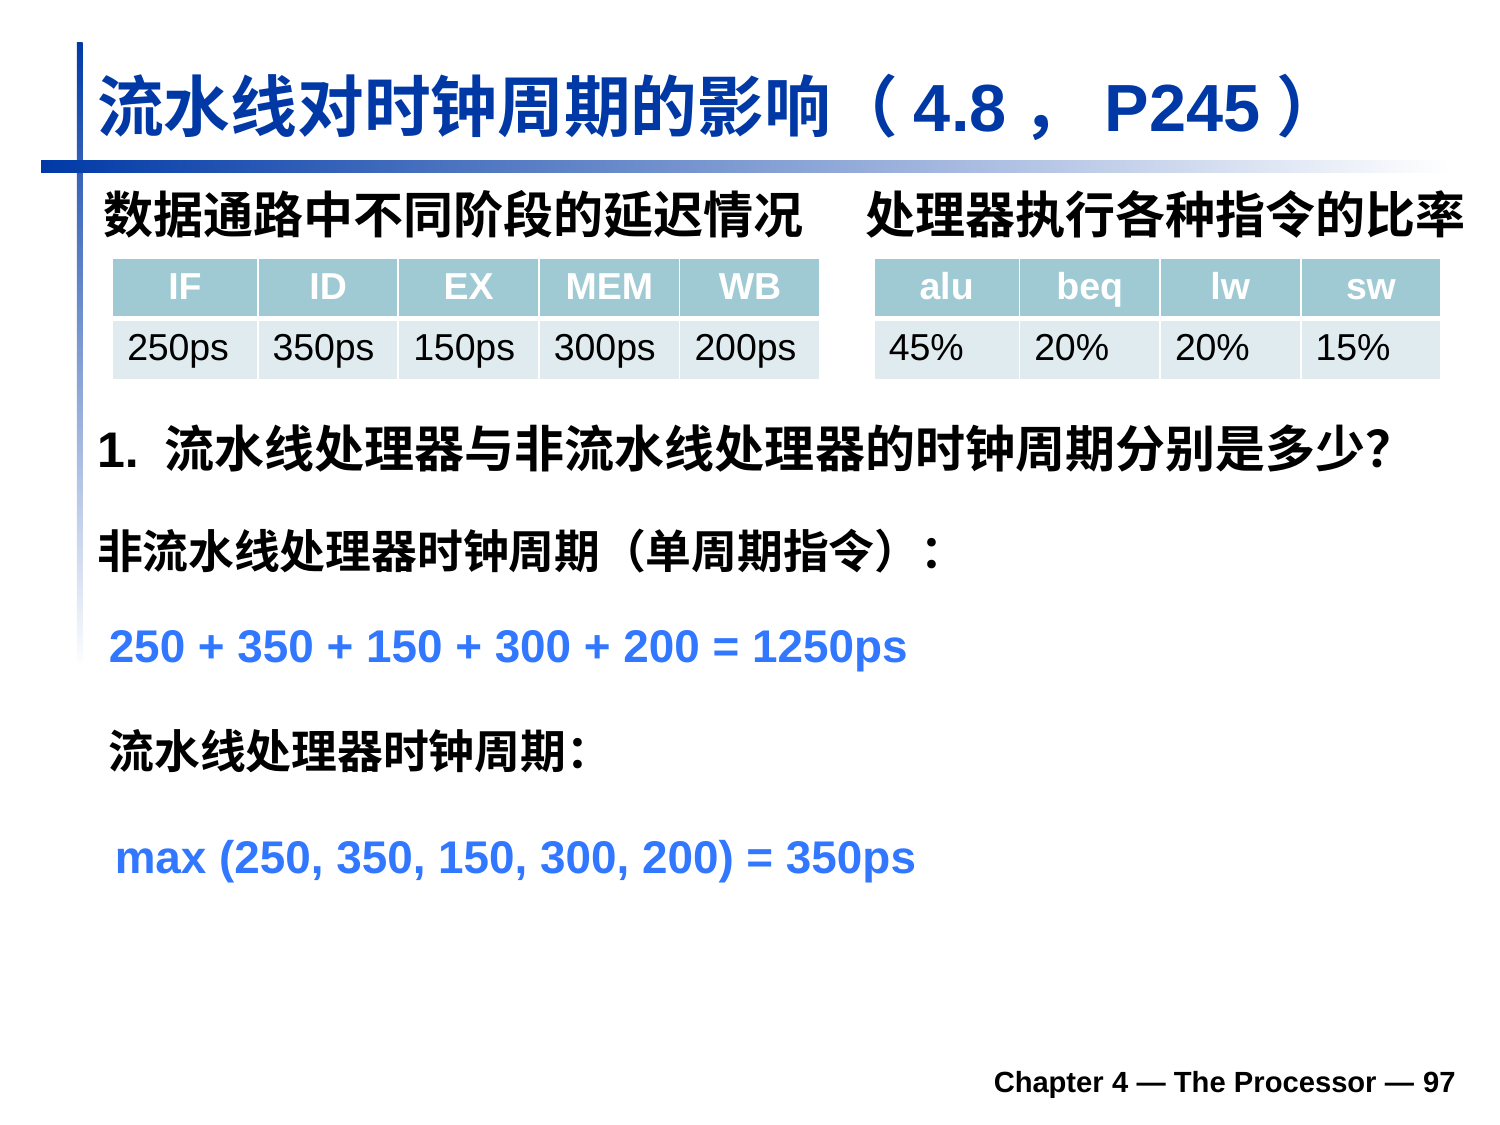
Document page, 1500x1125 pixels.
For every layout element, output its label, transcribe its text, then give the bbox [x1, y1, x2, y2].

table_cell 3 [722, 161, 726, 173]
table_header MEM [540, 259, 679, 316]
text_box 1. 流水线处理器与非流水线处理器的时钟周期分别是多少？ [82, 410, 1471, 493]
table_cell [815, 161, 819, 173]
title 流水线对时钟周期的影响（4.8，P245） [82, 56, 1437, 153]
table_cell 250ps [113, 321, 257, 379]
table_header lw [1161, 259, 1300, 316]
table_cell 350ps [259, 321, 397, 379]
table_cell 15% [1302, 321, 1440, 379]
table_cell 3 [700, 161, 706, 173]
table_header sw [1302, 259, 1440, 316]
list 数据通路中不同阶段的延迟情况 [88, 175, 850, 270]
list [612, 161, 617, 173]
table_header beq [1020, 259, 1159, 316]
table_cell 200ps [680, 321, 819, 379]
table_cell 45% [875, 321, 1019, 379]
table_cell 150ps [399, 321, 538, 379]
table_header IF [113, 259, 257, 316]
table_cell 20% [1020, 321, 1159, 379]
table_cell 20% [1161, 321, 1300, 379]
text_box 流水线处理器时钟周期： [93, 714, 1483, 797]
text_box max (250, 350, 150, 300, 200) = 350ps [99, 820, 1489, 903]
footer Chapter 4 — The Processor — 97 [277, 1046, 1471, 1106]
text_box 250 + 350 + 150 + 300 + 200 = 1250ps [93, 609, 1483, 692]
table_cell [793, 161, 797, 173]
text_box 非流水线处理器时钟周期（单周期指令）： [82, 515, 1471, 598]
table_cell 300ps [540, 321, 679, 379]
text_box 处理器执行各种指令的比率 [850, 175, 1489, 270]
table_header EX [399, 259, 538, 316]
table_header WB [680, 259, 819, 316]
table_header alu [875, 259, 1019, 316]
table_cell Yes [667, 161, 672, 173]
table_header ID [259, 259, 397, 316]
